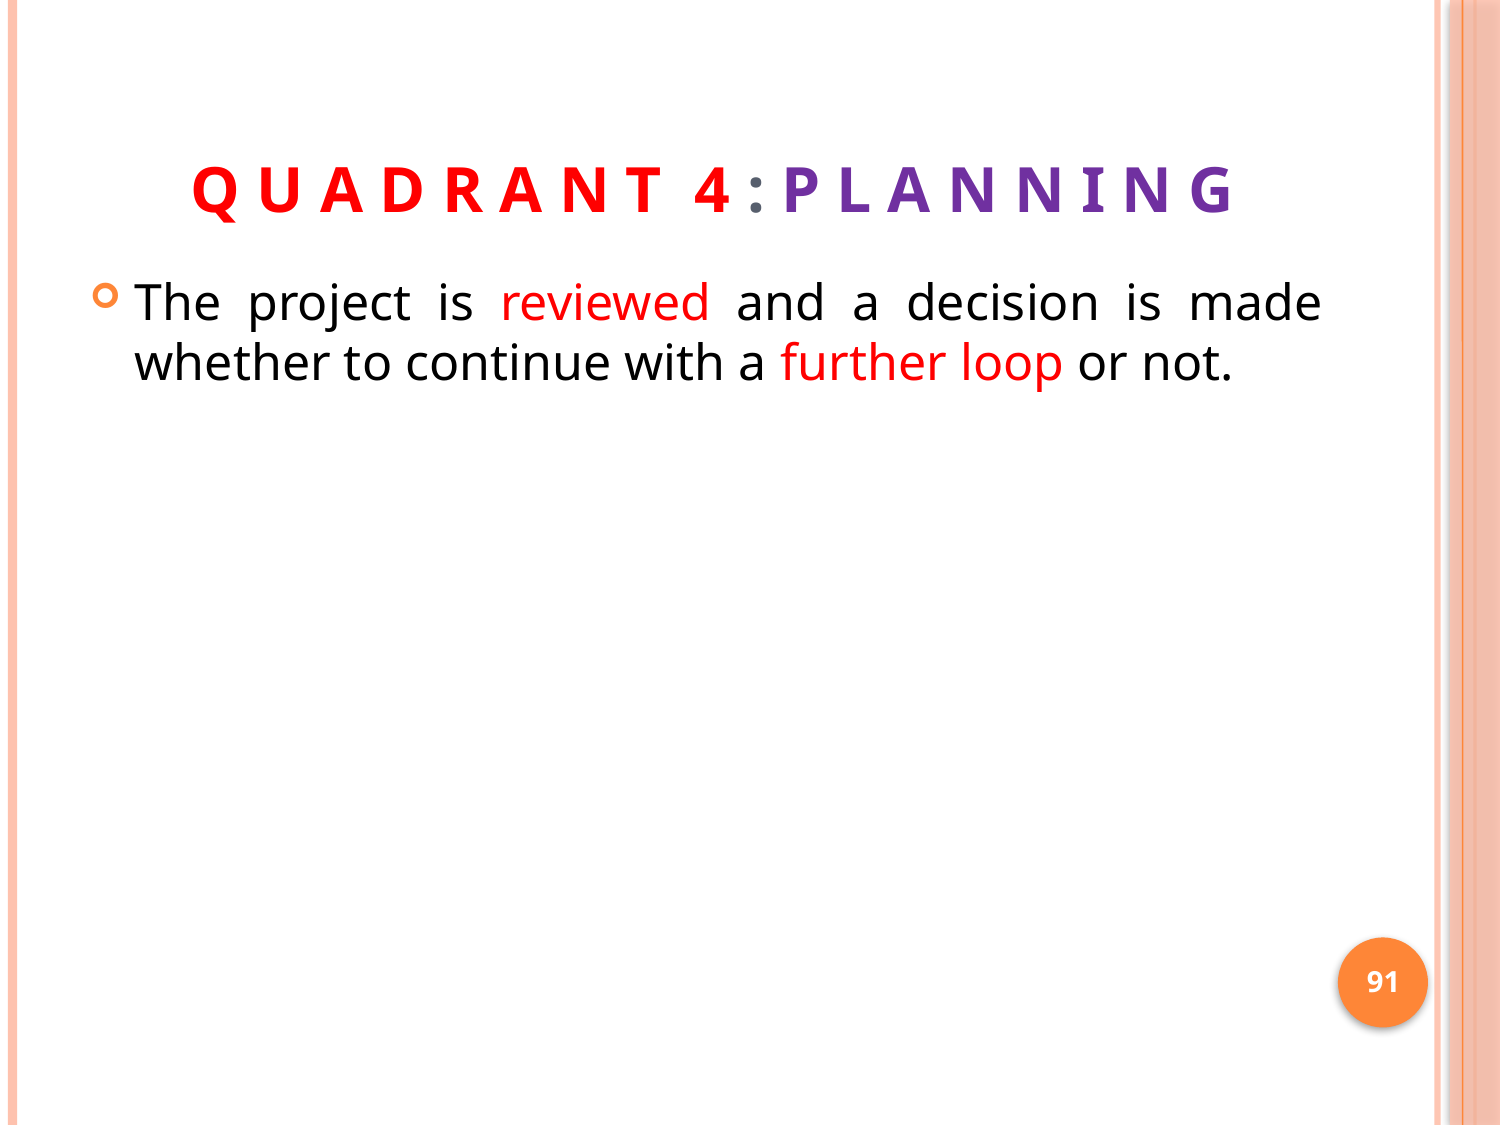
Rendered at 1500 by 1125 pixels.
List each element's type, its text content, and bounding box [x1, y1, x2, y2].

list The project is reviewed and a decision is made whether to continue with a further loop or not. [75, 262, 1338, 1062]
title Q U A D R A N T 4 : P L A N N I N G [75, 45, 1350, 233]
slide_number 91 [1333, 940, 1434, 1027]
